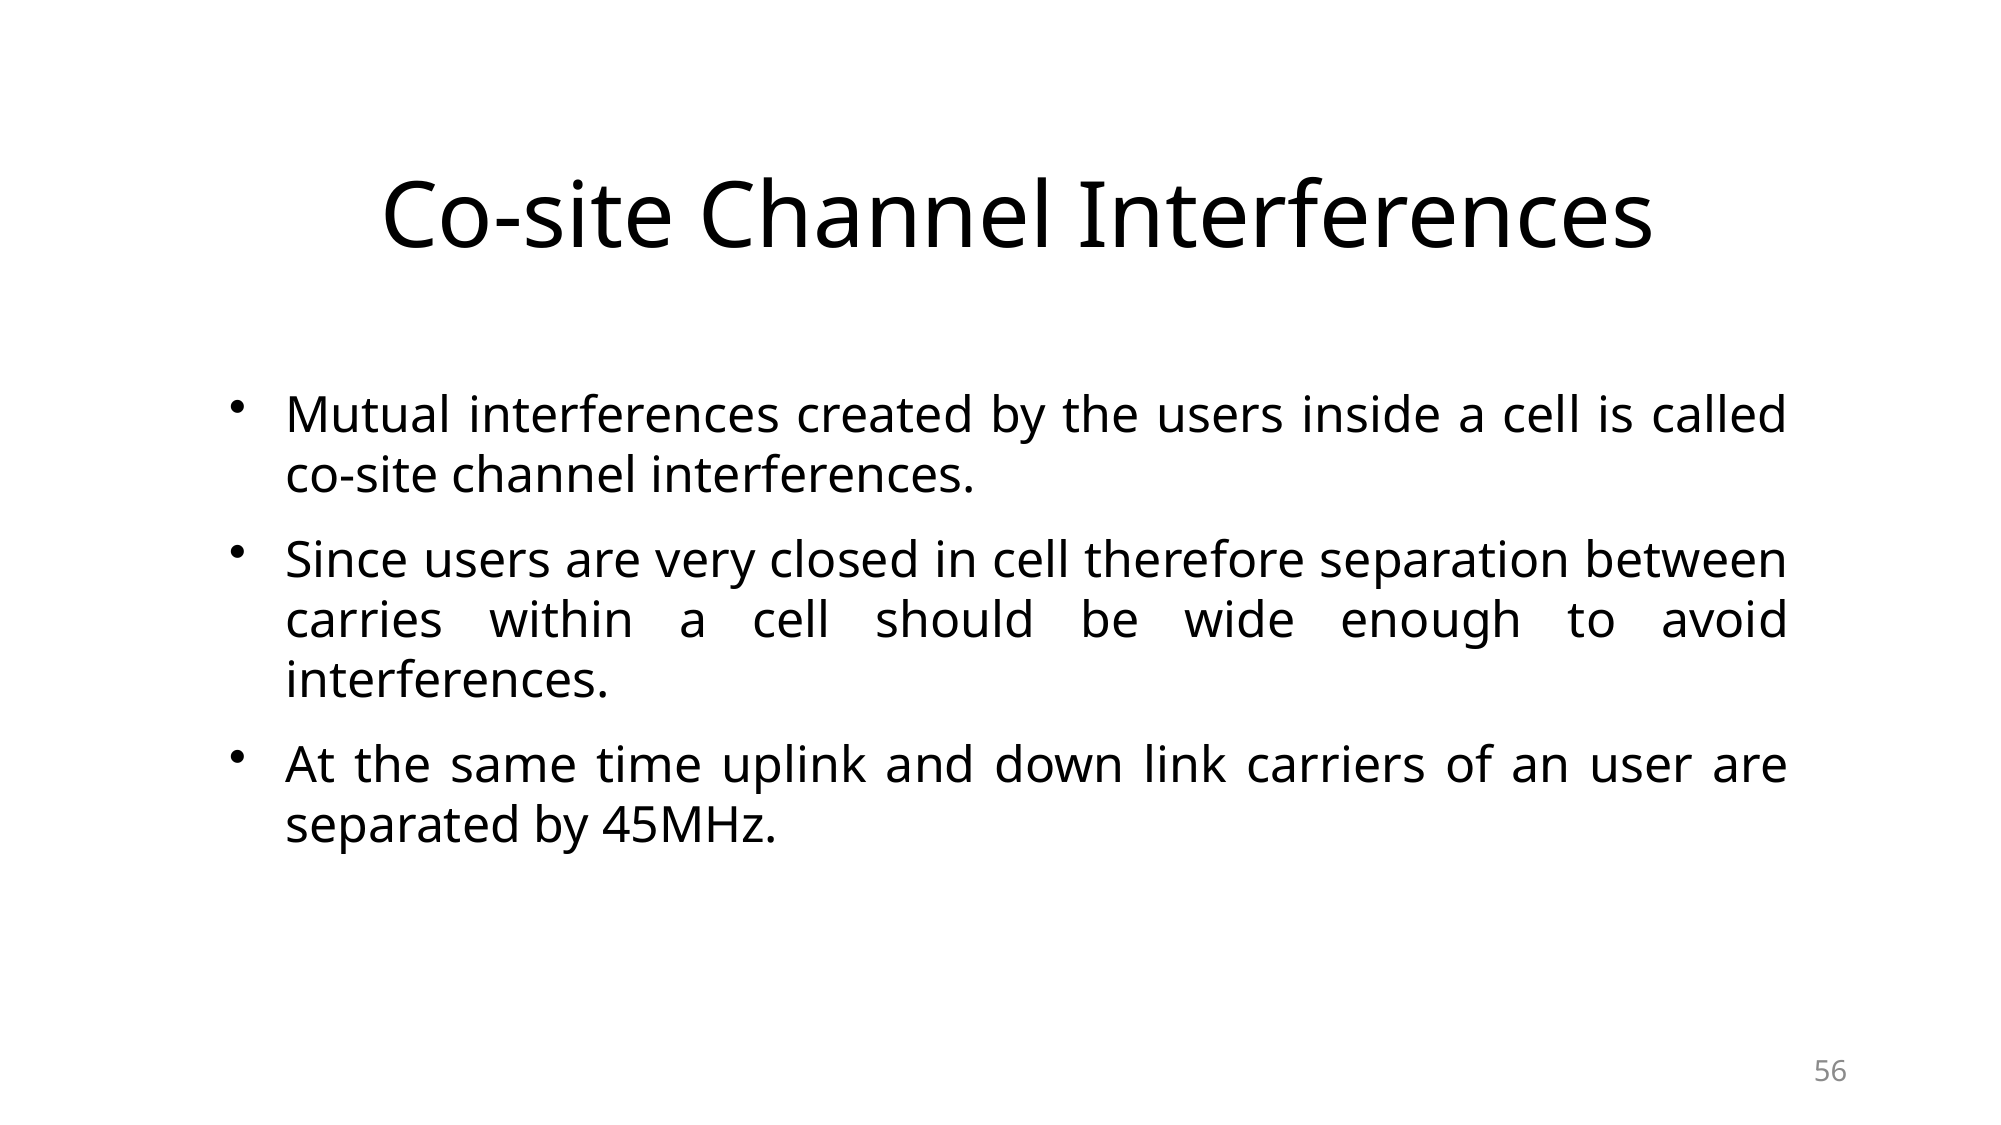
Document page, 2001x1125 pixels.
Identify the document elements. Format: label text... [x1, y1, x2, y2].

text_box Co-site Channel Interferences [365, 148, 1672, 274]
text_box Mutual interferences created by the users inside a cell is called co-site channel interferences. Since users are very closed in cell therefore separation between carries within a cell should be wide enough to avoid interferences. At the same time uplink and down link carriers of an user are separated by 45MHz. [214, 374, 1805, 860]
slide_number 56 [1412, 1042, 1863, 1103]
